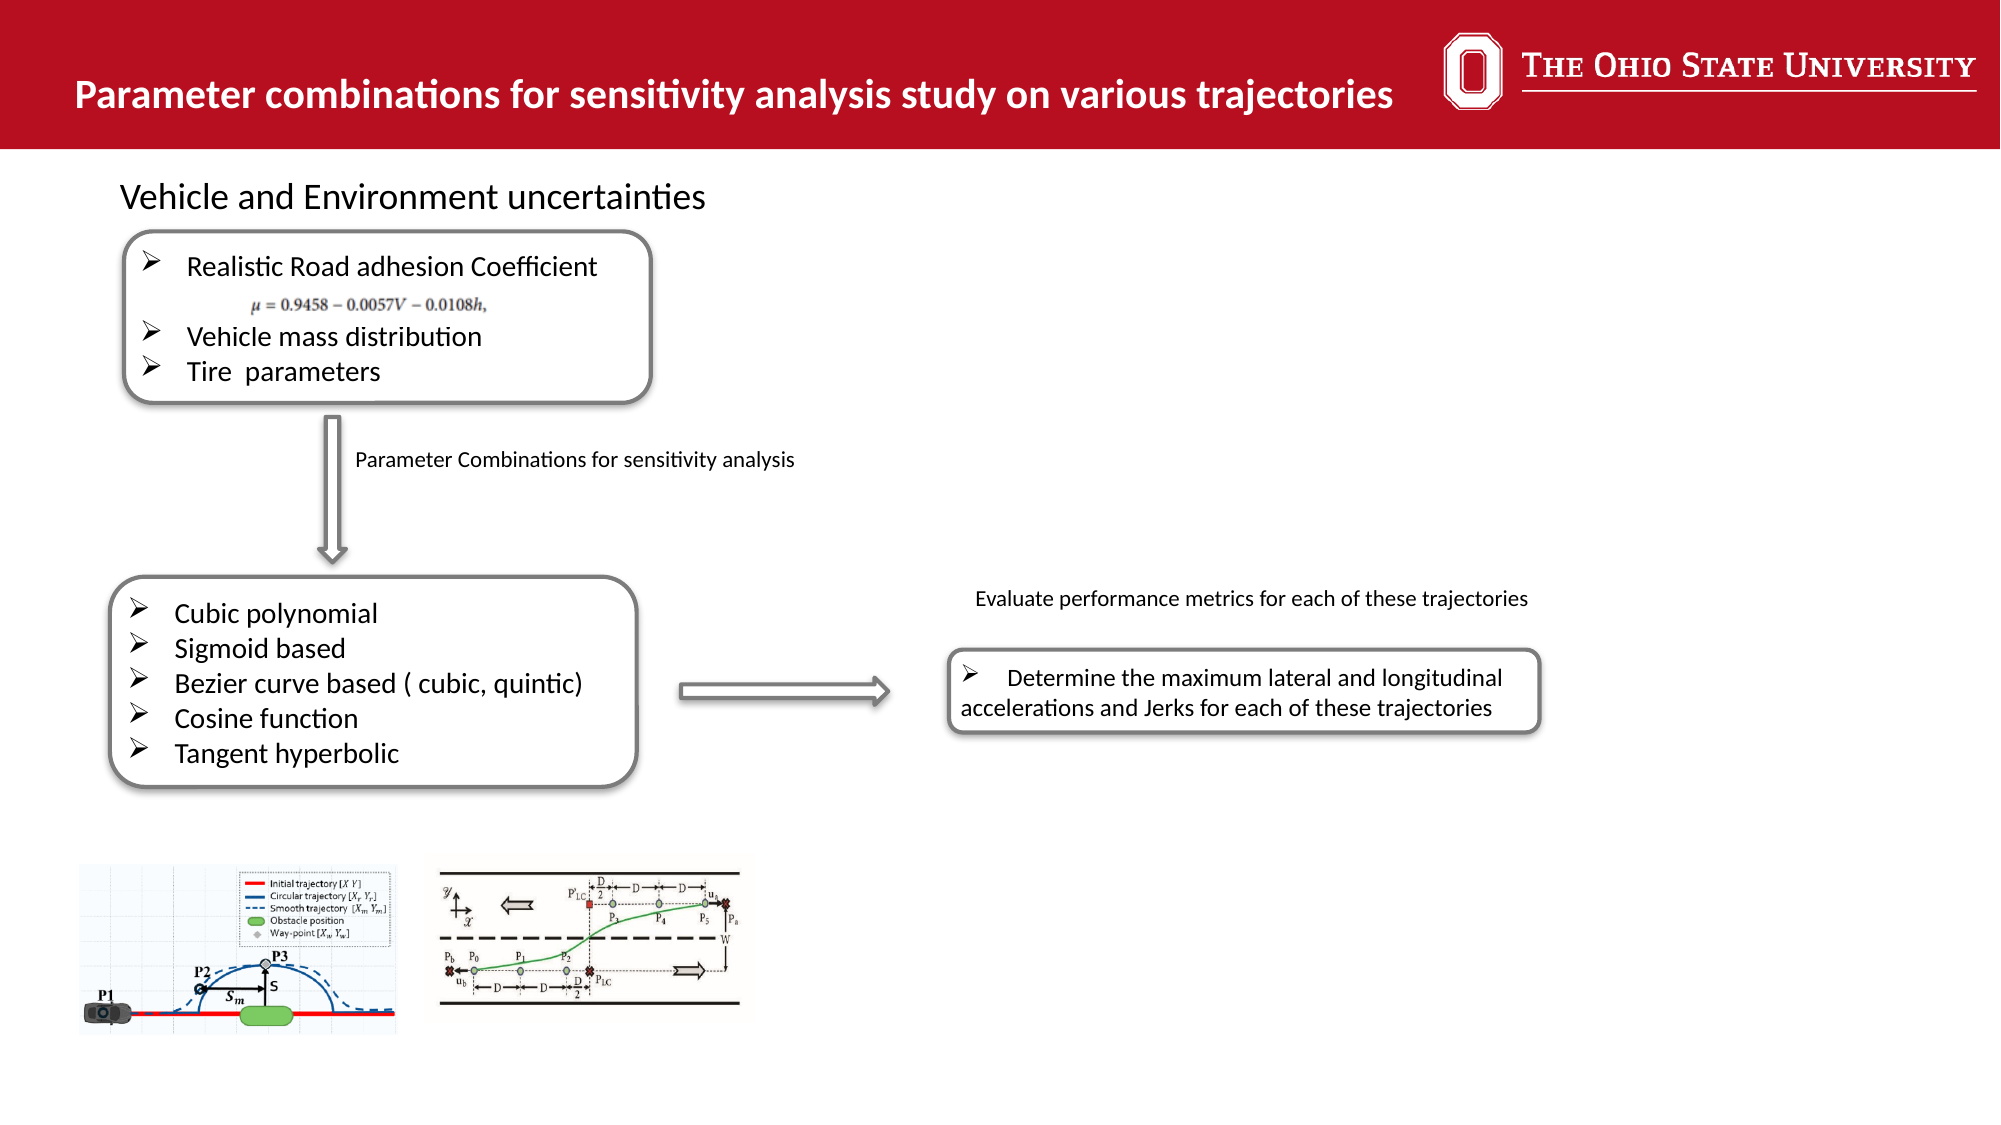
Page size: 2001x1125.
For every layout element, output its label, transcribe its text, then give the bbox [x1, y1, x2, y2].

text_box Realistic Road adhesion Coefficient Vehicle mass distribution Tire parameters [124, 231, 651, 403]
text_box Vehicle and Environment uncertainties [112, 164, 715, 225]
picture [208, 280, 516, 327]
text_box Cubic polynomial Sigmoid based Bezier curve based ( cubic, quintic) Cosine function Tangent hyperbolic [109, 576, 637, 787]
text_box [681, 677, 889, 705]
text_box Parameter Combinations for sensitivity analysis [347, 436, 804, 479]
picture [424, 853, 755, 1023]
text_box [318, 416, 347, 563]
text_box Parameter combinations for sensitivity analysis study on various trajectories [67, 59, 1412, 125]
text_box Determine the maximum lateral and longitudinal accelerations and Jerks for each of these trajectories [949, 649, 1540, 733]
text_box Evaluate performance metrics for each of these trajectories [967, 575, 1538, 619]
picture [79, 864, 398, 1036]
title [16, 14, 1420, 135]
picture [1443, 32, 1977, 110]
